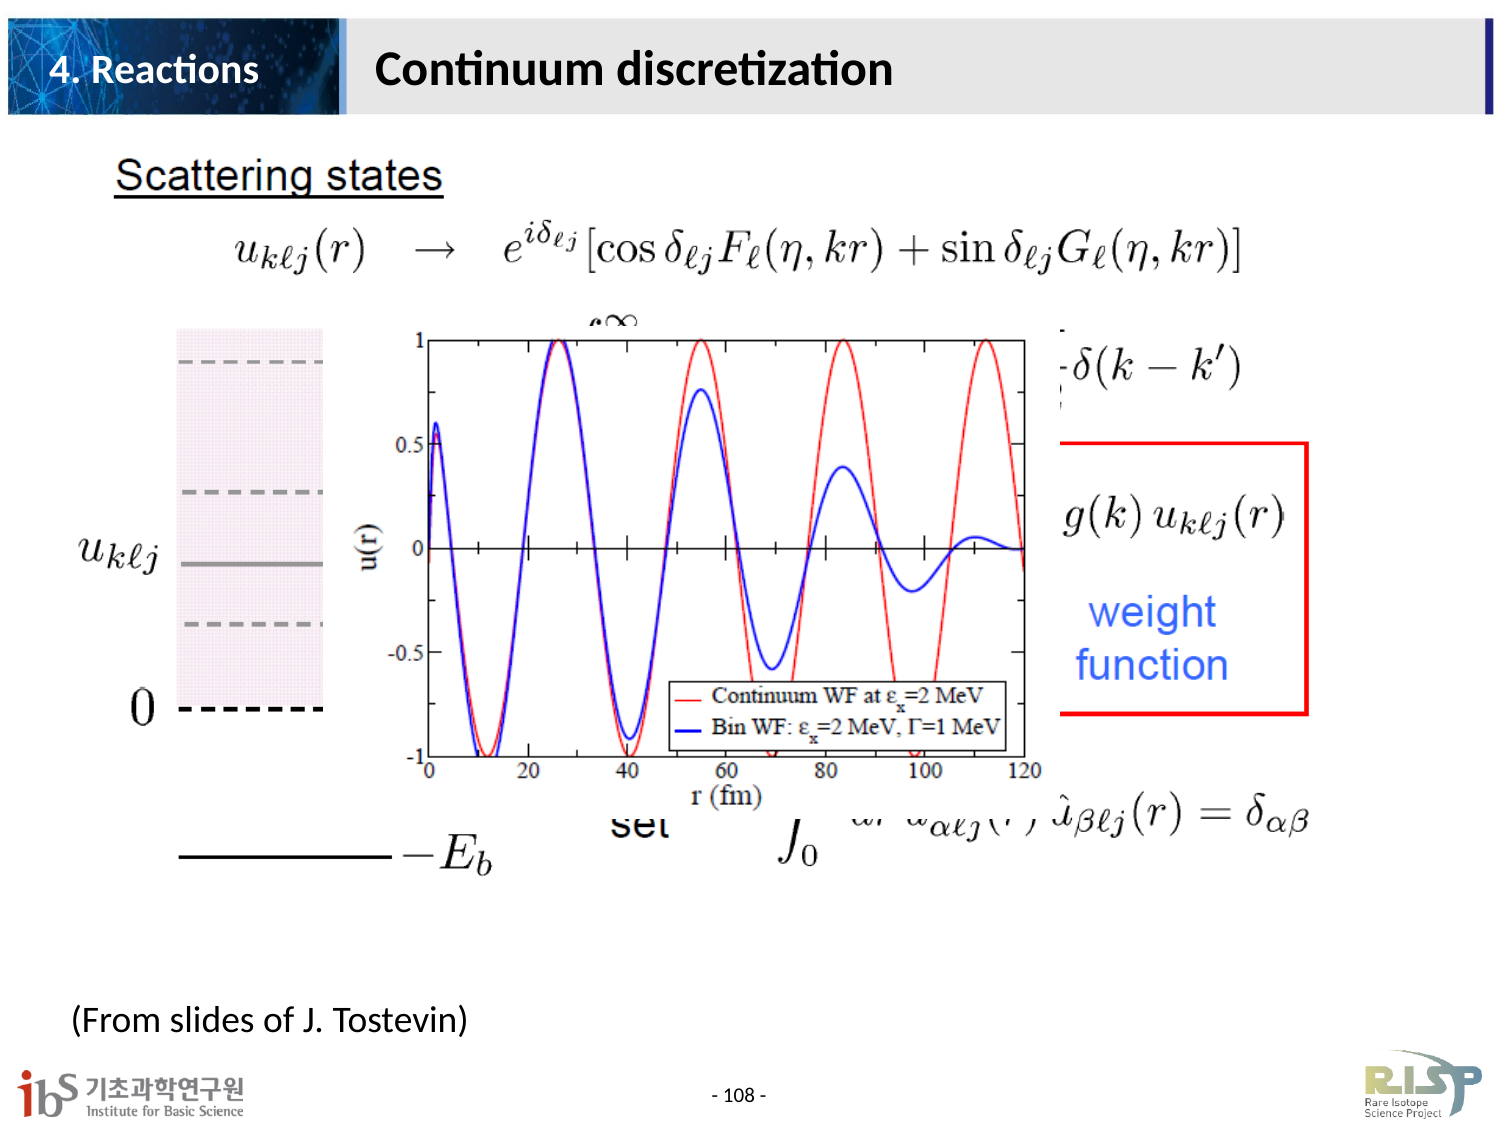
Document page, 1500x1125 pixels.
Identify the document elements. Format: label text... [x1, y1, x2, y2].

picture [55, 148, 1329, 885]
text_box (From slides of J. Tostevin) [55, 987, 485, 1048]
picture [1364, 1049, 1482, 1119]
picture [17, 1070, 243, 1117]
picture [2, 10, 1500, 130]
